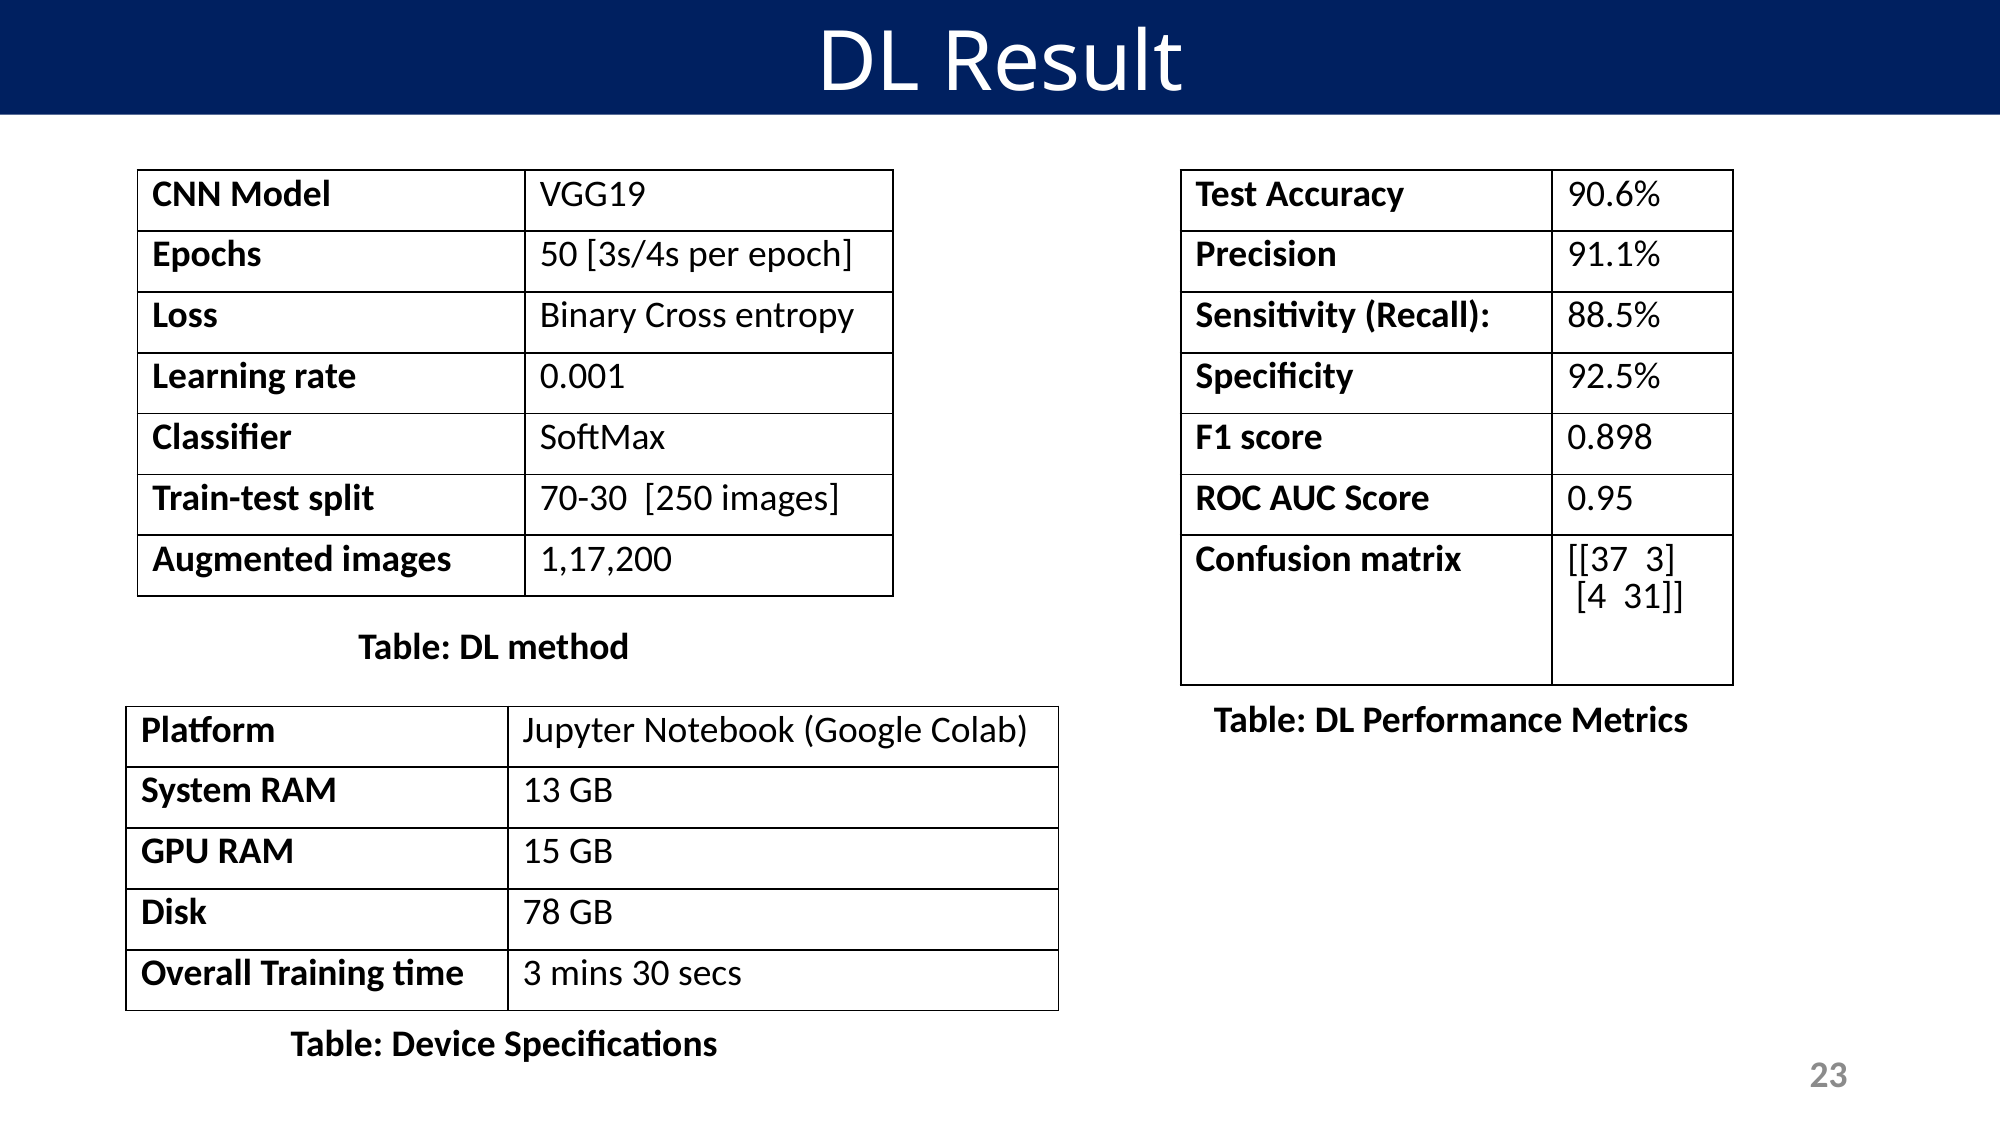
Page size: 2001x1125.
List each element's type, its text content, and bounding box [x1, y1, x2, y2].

table_cell Loss [138, 293, 524, 352]
text_box Table: DL method [343, 614, 1221, 675]
table_cell 0.001 [526, 354, 892, 413]
table_cell Confusion matrix [1182, 536, 1551, 684]
table_cell 78 GB [509, 890, 1058, 949]
table_cell Epochs [138, 232, 524, 291]
text_box Table: Device Specifications [275, 1012, 1153, 1072]
table_cell 50 [3s/4s per epoch] [526, 232, 892, 291]
table_header 90.6% [1553, 171, 1732, 230]
table_header Test Accuracy [1182, 171, 1551, 230]
table_cell Binary Cross entropy [526, 293, 892, 352]
table_header Jupyter Notebook (Google Colab) [509, 707, 1058, 766]
table_cell 0.898 [1553, 414, 1732, 474]
table_cell Classifier [138, 414, 524, 474]
text_box DL Result [0, 0, 2000, 115]
table_cell Augmented images [138, 536, 524, 595]
table_cell Learning rate [138, 354, 524, 413]
table_header Platform [127, 707, 507, 766]
table_cell Precision [1182, 232, 1551, 291]
table_cell 15 GB [509, 829, 1058, 888]
table_header VGG19 [526, 171, 892, 230]
table_cell SoftMax [526, 414, 892, 474]
table_cell 1,17,200 [526, 536, 892, 595]
table_header CNN Model [138, 171, 524, 230]
table_cell 0.95 [1553, 475, 1732, 534]
table_cell Disk [127, 890, 507, 949]
table_cell Overall Training time [127, 951, 507, 1010]
table_cell F1 score [1182, 414, 1551, 474]
table_cell 3 mins 30 secs [509, 951, 1058, 1010]
table_cell 88.5% [1553, 293, 1732, 352]
table_cell Train-test split [138, 475, 524, 534]
table_cell 92.5% [1553, 354, 1732, 413]
table_cell System RAM [127, 768, 507, 827]
table_cell 13 GB [509, 768, 1058, 827]
table_cell ROC AUC Score [1182, 475, 1551, 534]
text_box Table: DL Performance Metrics [1198, 687, 2000, 748]
table_cell Specificity [1182, 354, 1551, 413]
table_cell 70-30 [250 images] [526, 475, 892, 534]
table_cell 91.1% [1553, 232, 1732, 291]
table_cell [[37 3] [4 31]] [1553, 536, 1732, 684]
slide_number 23 [1412, 1042, 1863, 1103]
table_cell Sensitivity (Recall): [1182, 293, 1551, 352]
table_cell GPU RAM [127, 829, 507, 888]
